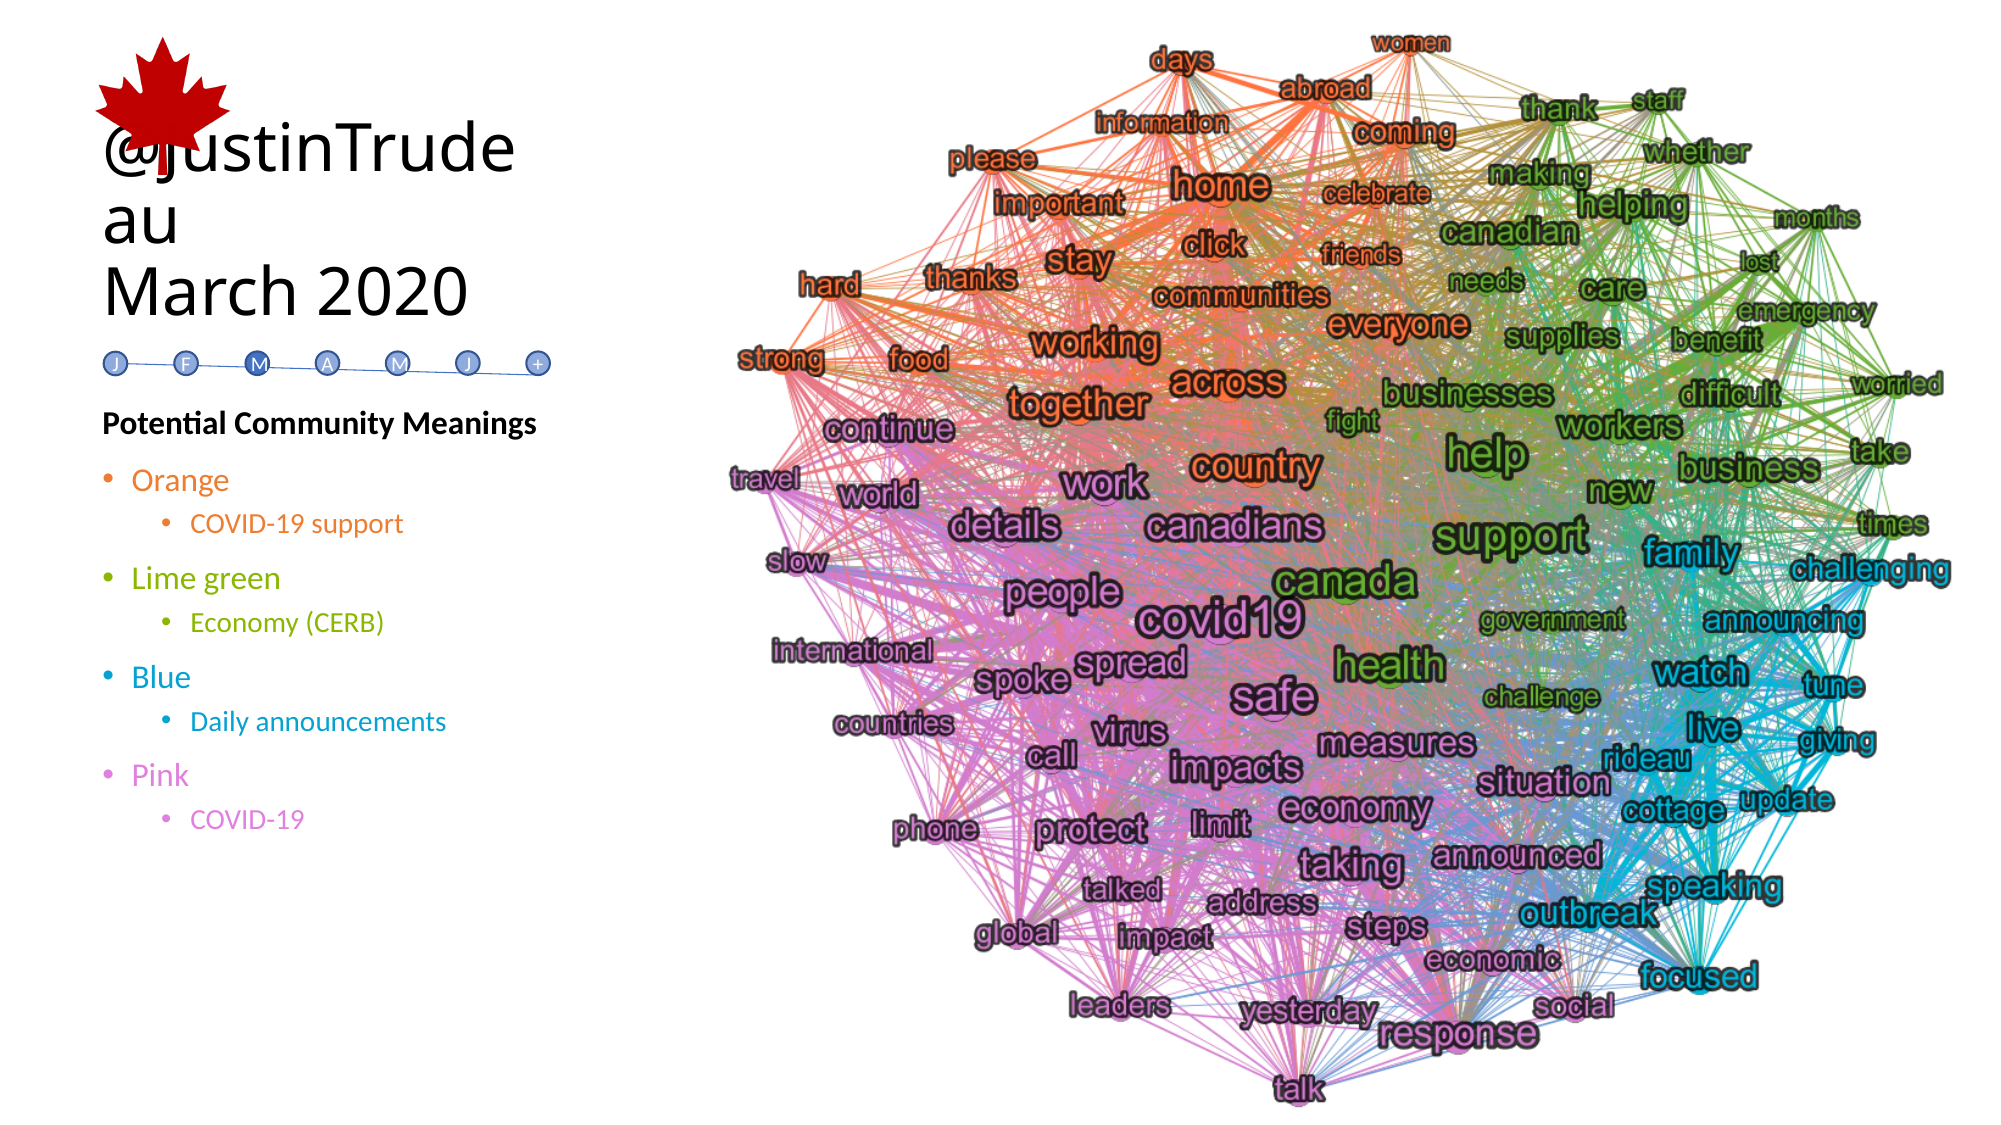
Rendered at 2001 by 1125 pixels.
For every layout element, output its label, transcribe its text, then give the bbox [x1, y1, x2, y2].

text_box A [314, 350, 341, 362]
text_box M [244, 364, 271, 377]
picture [707, 30, 1955, 1110]
text_box M [244, 350, 270, 362]
title @JustinTrudeau March 2020 [87, 75, 550, 337]
text_box F [173, 350, 199, 362]
picture [87, 30, 238, 181]
text_box M [384, 350, 411, 362]
text_box J [102, 350, 129, 377]
text_box M [384, 364, 411, 377]
list Potential Community Meanings Orange COVID-19 support Lime green Economy (CERB) Blue Daily announcements Pink COVID-19 [87, 337, 707, 1027]
text_box + [525, 350, 551, 377]
text_box A [314, 364, 341, 376]
text_box J [455, 350, 481, 362]
text_box F [173, 364, 199, 377]
text_box J [455, 364, 481, 376]
